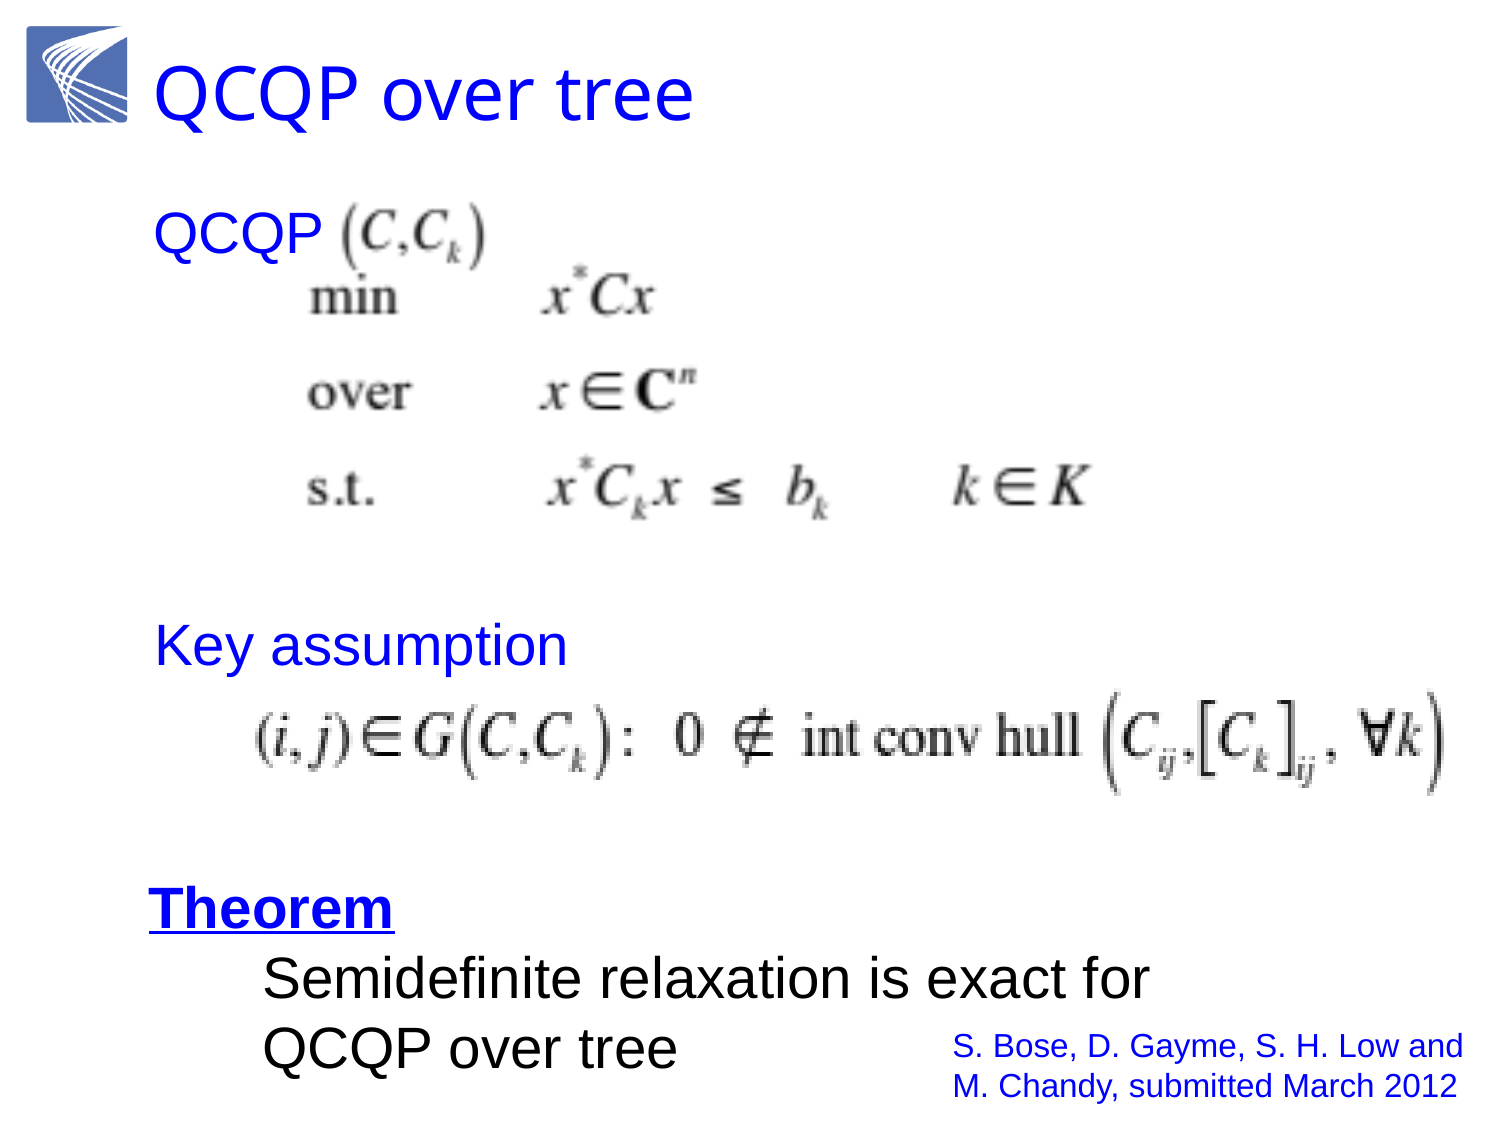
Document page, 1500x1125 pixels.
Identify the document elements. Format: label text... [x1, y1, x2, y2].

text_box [137, 599, 1448, 801]
text_box Theorem Semidefinite relaxation is exact for QCQP over tree [133, 862, 1184, 1088]
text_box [337, 193, 488, 276]
text_box S. Bose, D. Gayme, S. H. Low and M. Chandy, submitted March 2012 [937, 1016, 1500, 1112]
picture [24, 24, 129, 124]
title QCQP over tree [137, 37, 1463, 176]
text_box QCQP [138, 187, 340, 273]
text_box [302, 249, 1163, 526]
